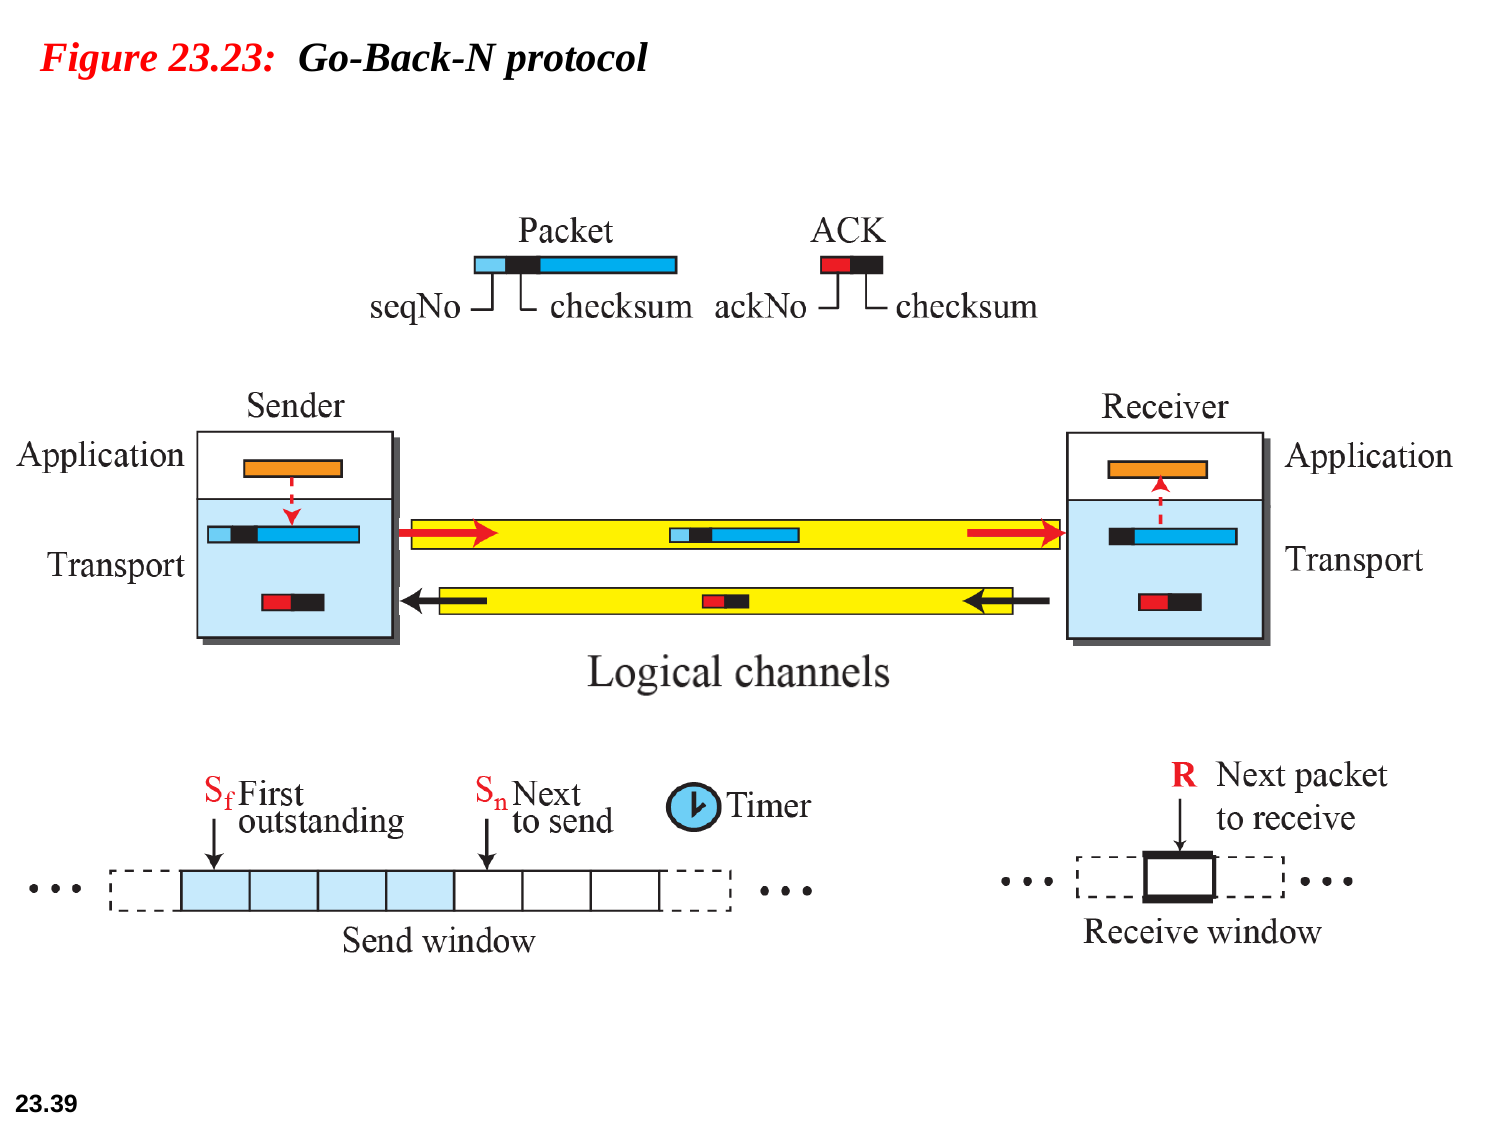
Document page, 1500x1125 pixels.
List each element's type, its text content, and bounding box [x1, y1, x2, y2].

picture [999, 755, 1388, 955]
text_box Figure 23.23: Go-Back-N protocol [24, 22, 1363, 87]
picture [587, 649, 892, 702]
picture [27, 771, 813, 963]
picture [369, 212, 1038, 328]
text_box 23.39 [0, 1049, 313, 1125]
picture [16, 387, 1454, 647]
